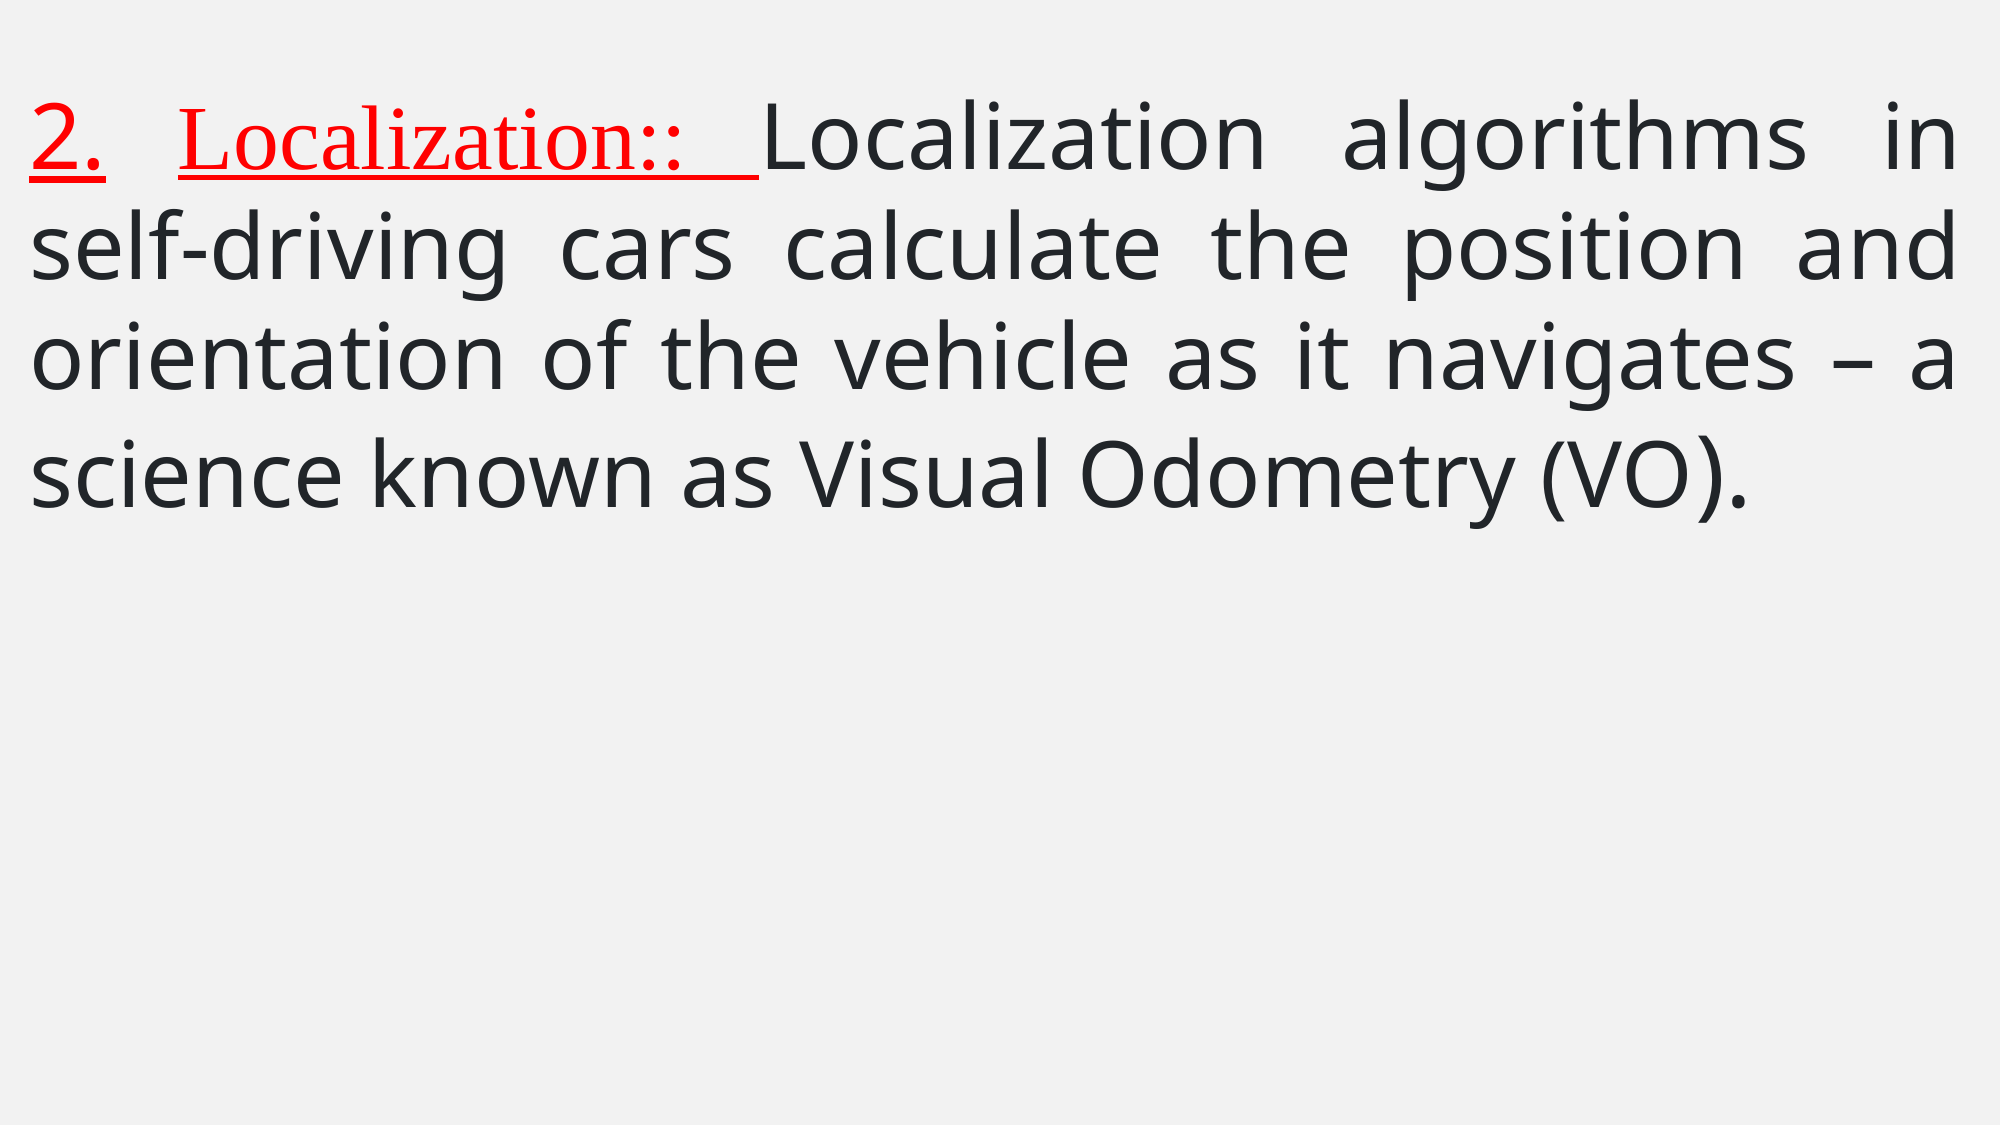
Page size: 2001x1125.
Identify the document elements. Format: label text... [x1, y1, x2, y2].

text_box 2. Localization:: Localization algorithms in self-driving cars calculate the position and orientation of the vehicle as it navigates – a science known as Visual Odometry (VO). [14, 70, 1978, 536]
